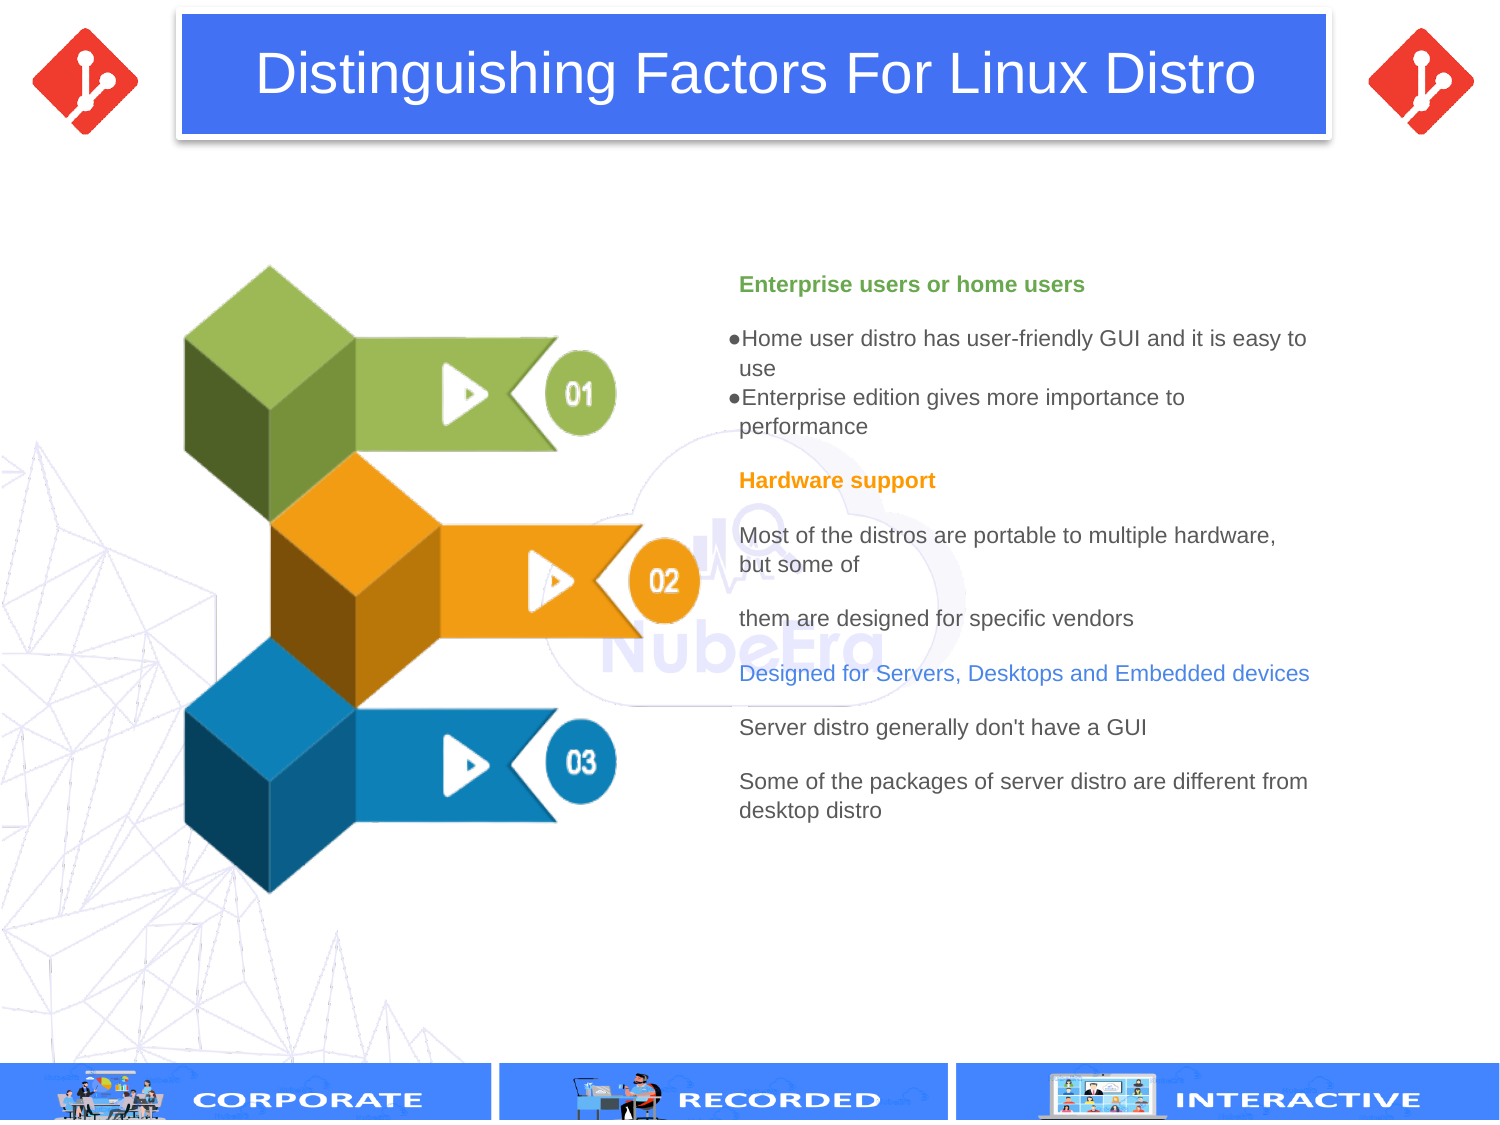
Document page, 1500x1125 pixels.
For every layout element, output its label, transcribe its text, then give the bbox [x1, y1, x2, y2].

picture [1329, 28, 1500, 136]
title Distinguishing Factors For Linux Distro [185, 10, 1329, 136]
picture [0, 28, 178, 136]
picture [0, 262, 1500, 1120]
list Enterprise users or home users Home user distro has user-friendly GUI and it is easy to use Enterprise edition gives more importance to performance Hardware support Most of the distros are portable to multiple hardware, but some of them are designed for specific vendors Designed for Servers, Desktops and Embedded devices Server distro generally don't have a GUI Some of the packages of server distro are different from desktop distro [177, 148, 1329, 1053]
